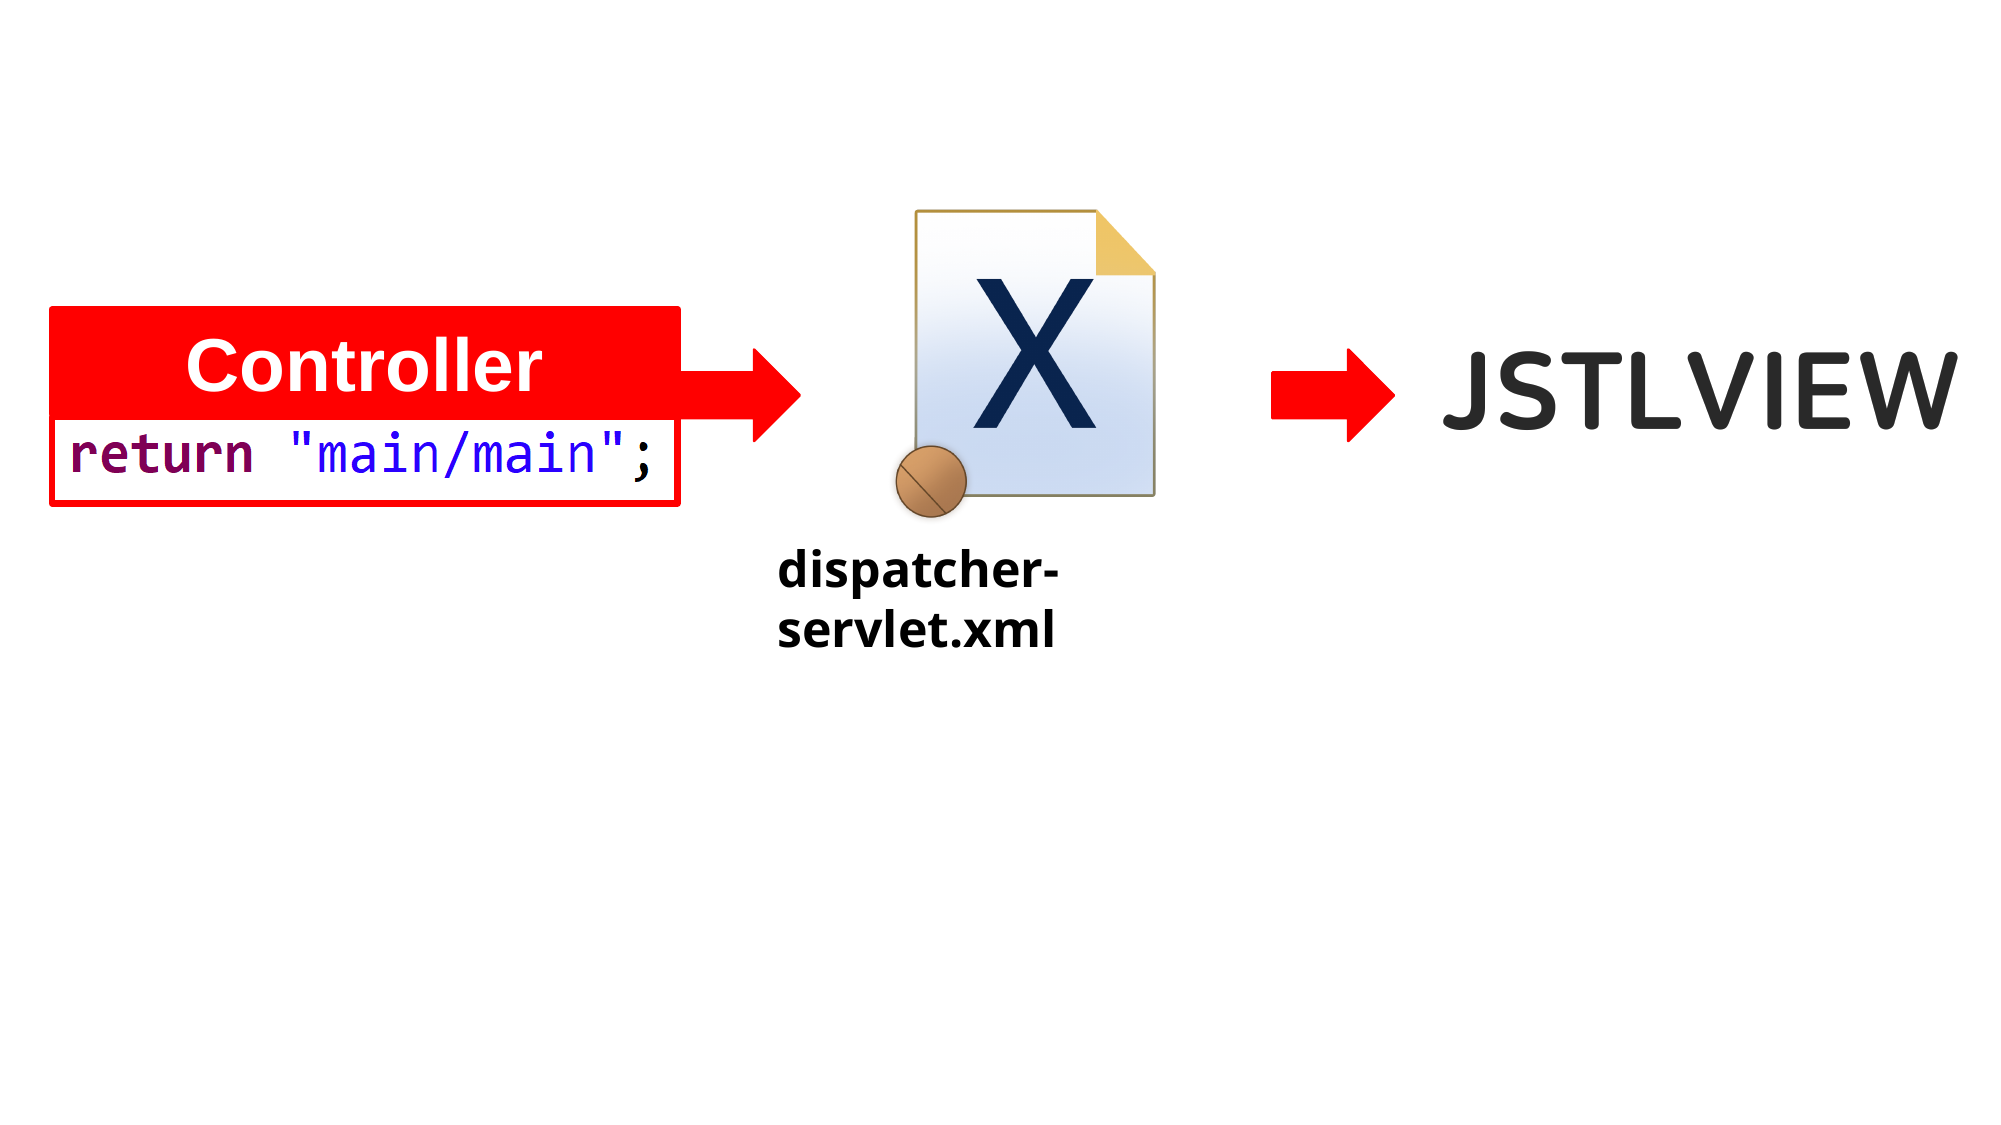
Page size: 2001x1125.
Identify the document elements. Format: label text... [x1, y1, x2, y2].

text_box [679, 348, 762, 443]
picture [54, 419, 675, 501]
picture [1414, 320, 1983, 471]
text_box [762, 140, 1329, 607]
text_box Controller [51, 309, 679, 415]
text_box [1329, 348, 1395, 443]
